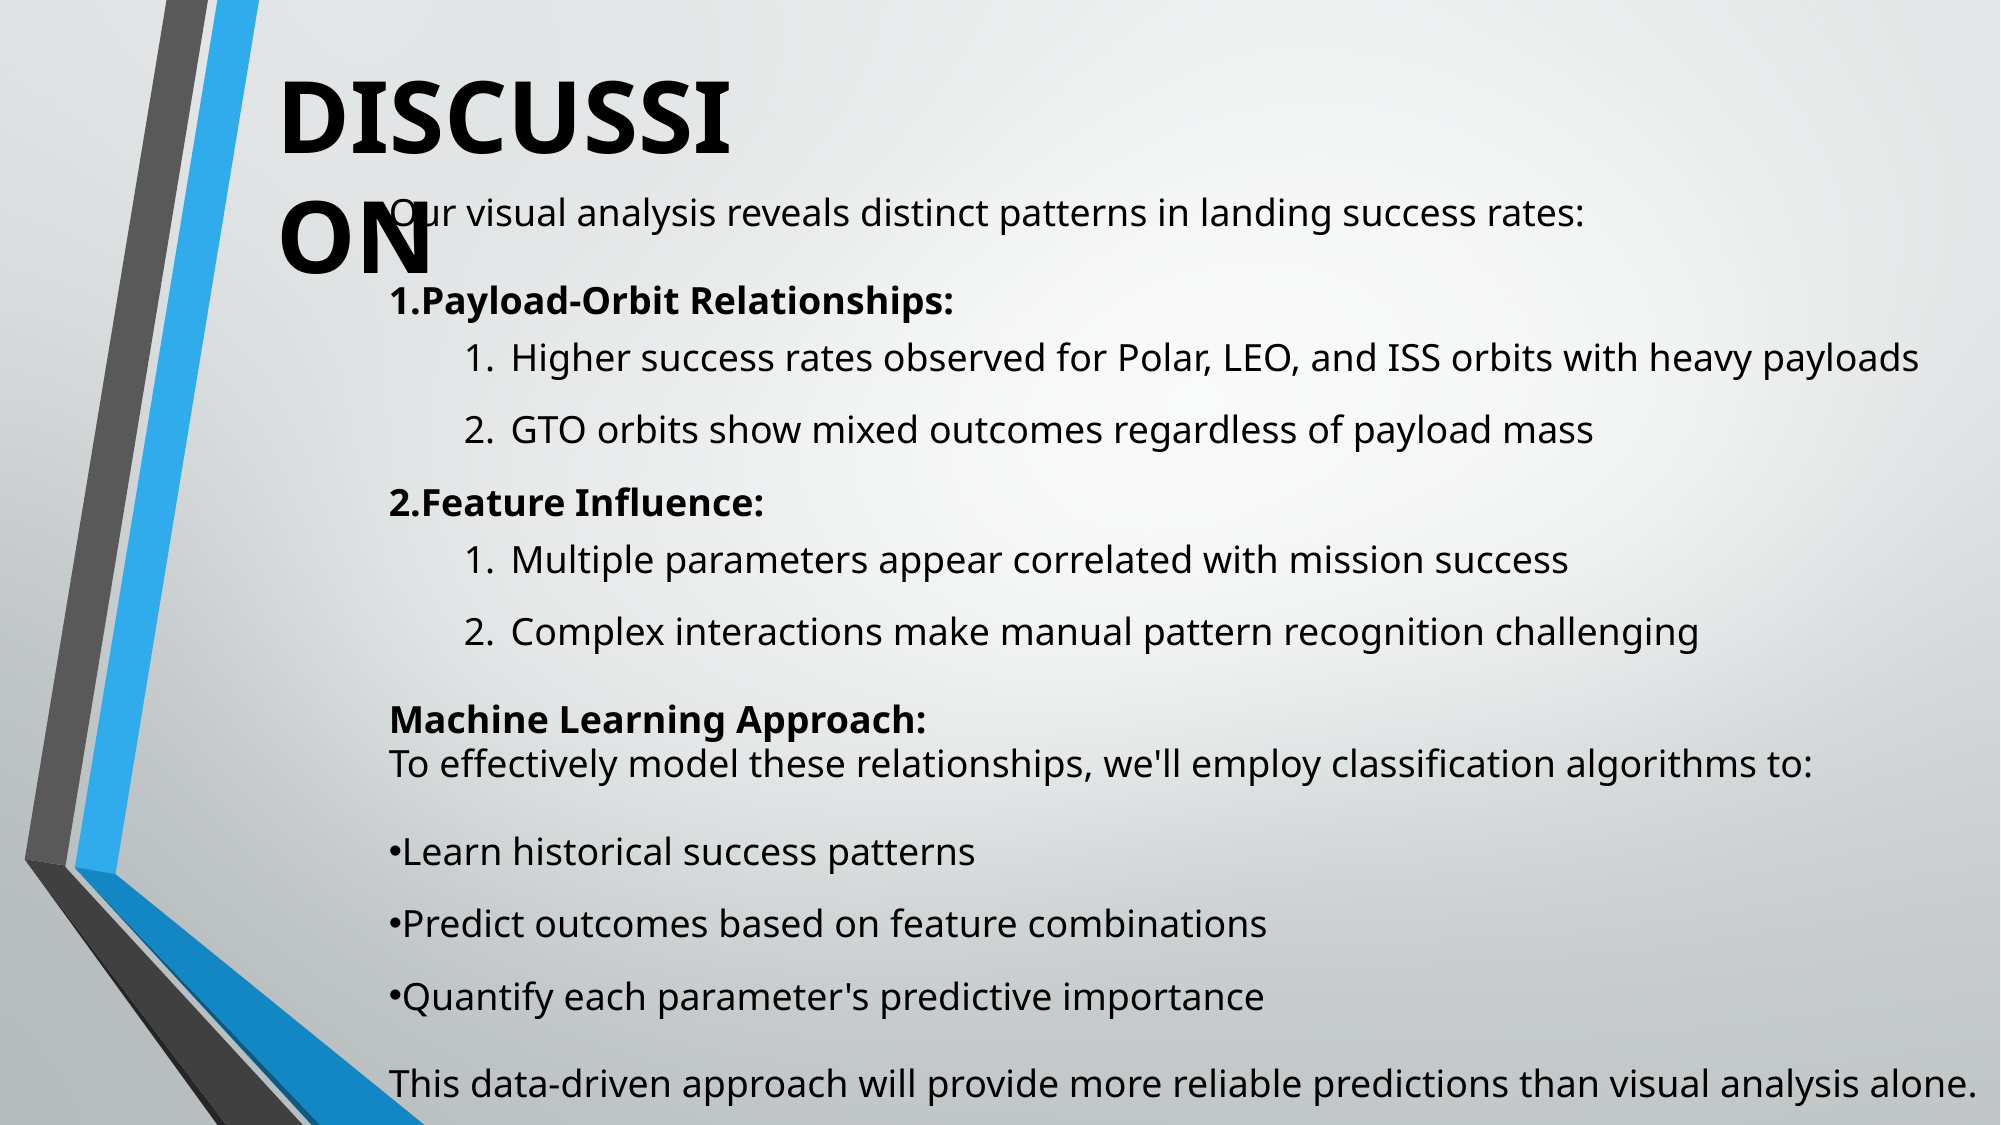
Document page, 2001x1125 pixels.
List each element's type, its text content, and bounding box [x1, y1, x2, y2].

text_box Our visual analysis reveals distinct patterns in landing success rates: Payload-Orbit Relationships: Higher success rates observed for Polar, LEO, and ISS orbits with heavy payloads GTO orbits show mixed outcomes regardless of payload mass Feature Influence: Multiple parameters appear correlated with mission success Complex interactions make manual pattern recognition challenging Machine Learning Approach: To effectively model these relationships, we'll employ classification algorithms to: Learn historical success patterns Predict outcomes based on feature combinations Quantify each parameter's predictive importance This data-driven approach will provide more reliable predictions than visual analysis alone. [373, 182, 2000, 1113]
text_box DISCUSSION [261, 45, 757, 301]
